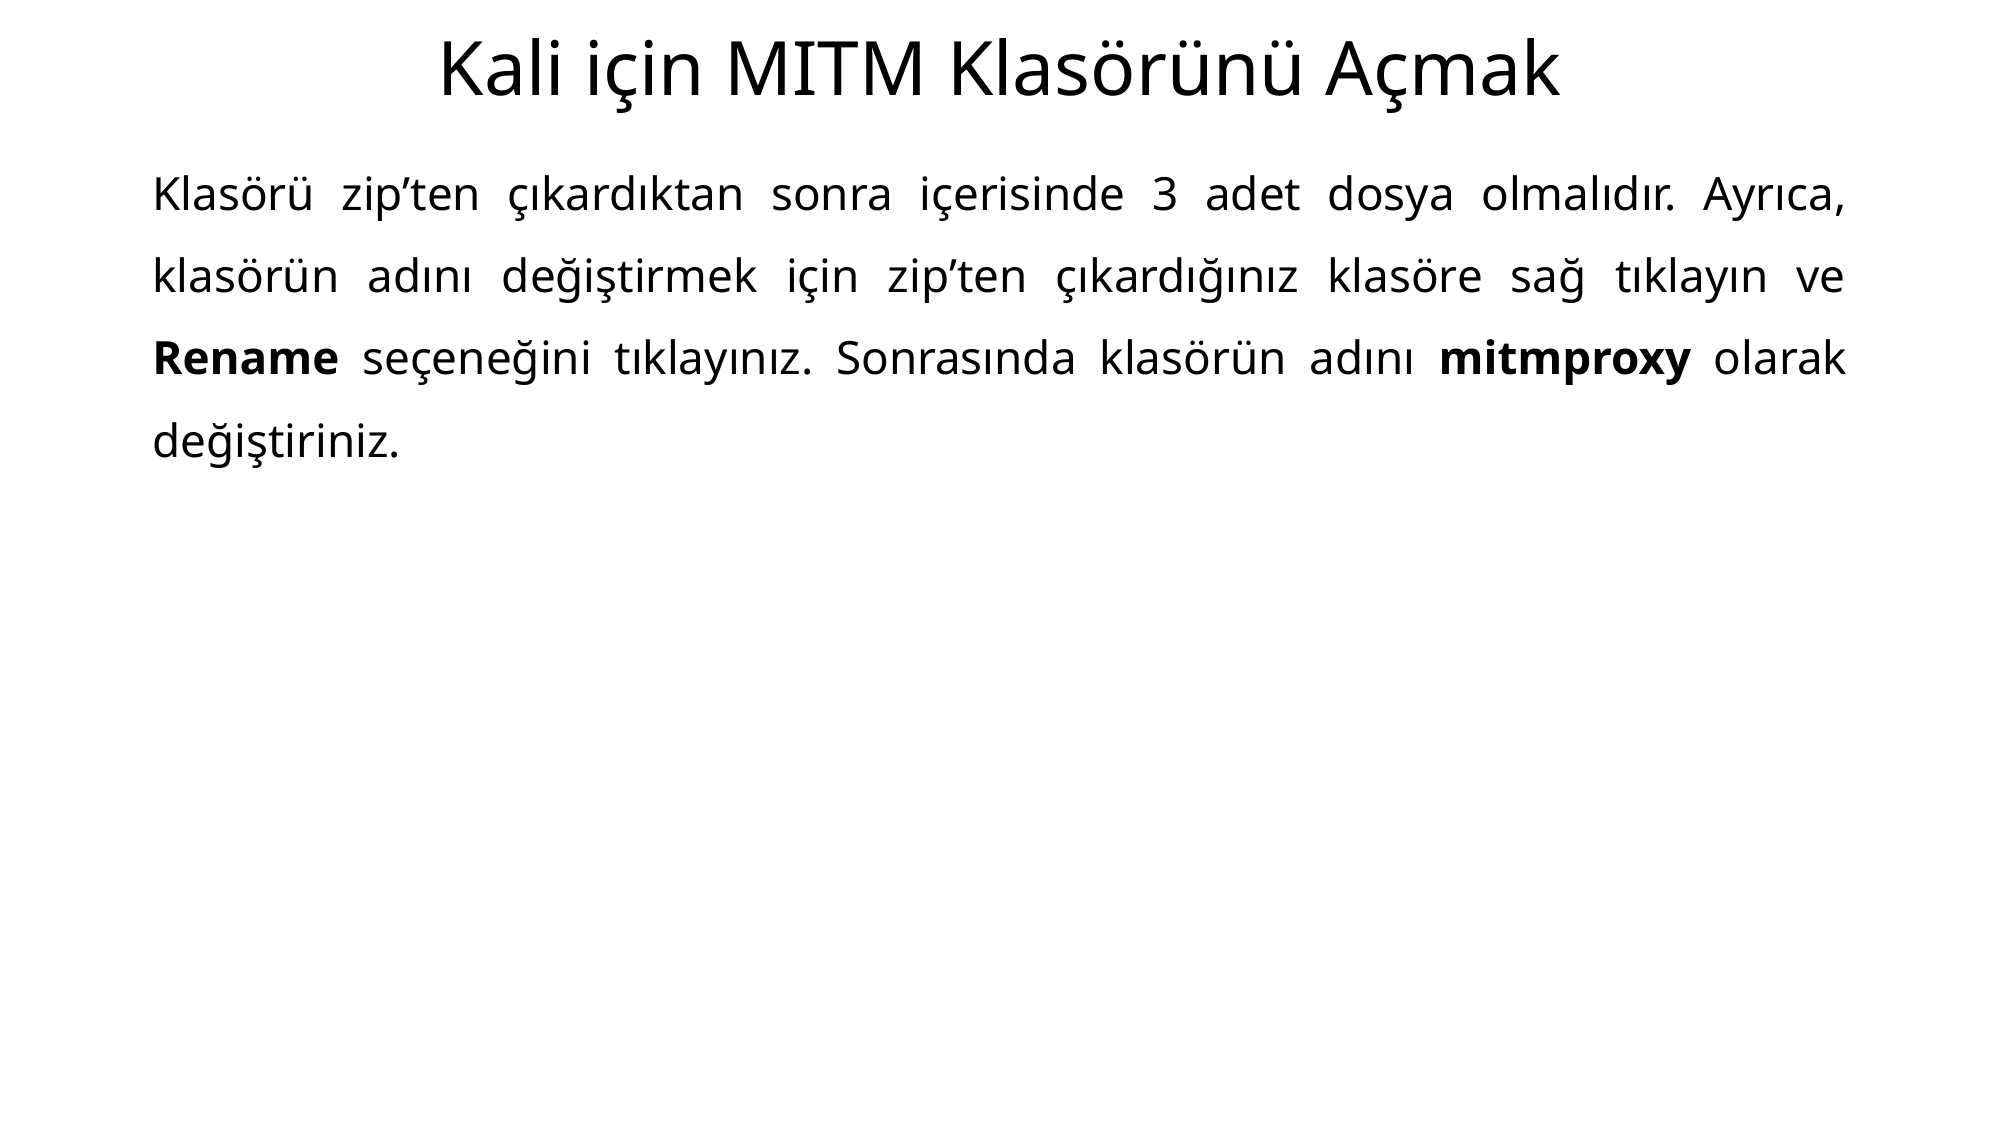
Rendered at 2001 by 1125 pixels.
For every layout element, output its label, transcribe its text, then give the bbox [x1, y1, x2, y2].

title Kali için MITM Klasörünü Açmak [137, 18, 1863, 112]
list Klasörü zip’ten çıkardıktan sonra içerisinde 3 adet dosya olmalıdır. Ayrıca, klasörün adını değiştirmek için zip’ten çıkardığınız klasöre sağ tıklayın ve Rename seçeneğini tıklayınız. Sonrasında klasörün adını mitmproxy olarak değiştiriniz. [137, 129, 1863, 1014]
